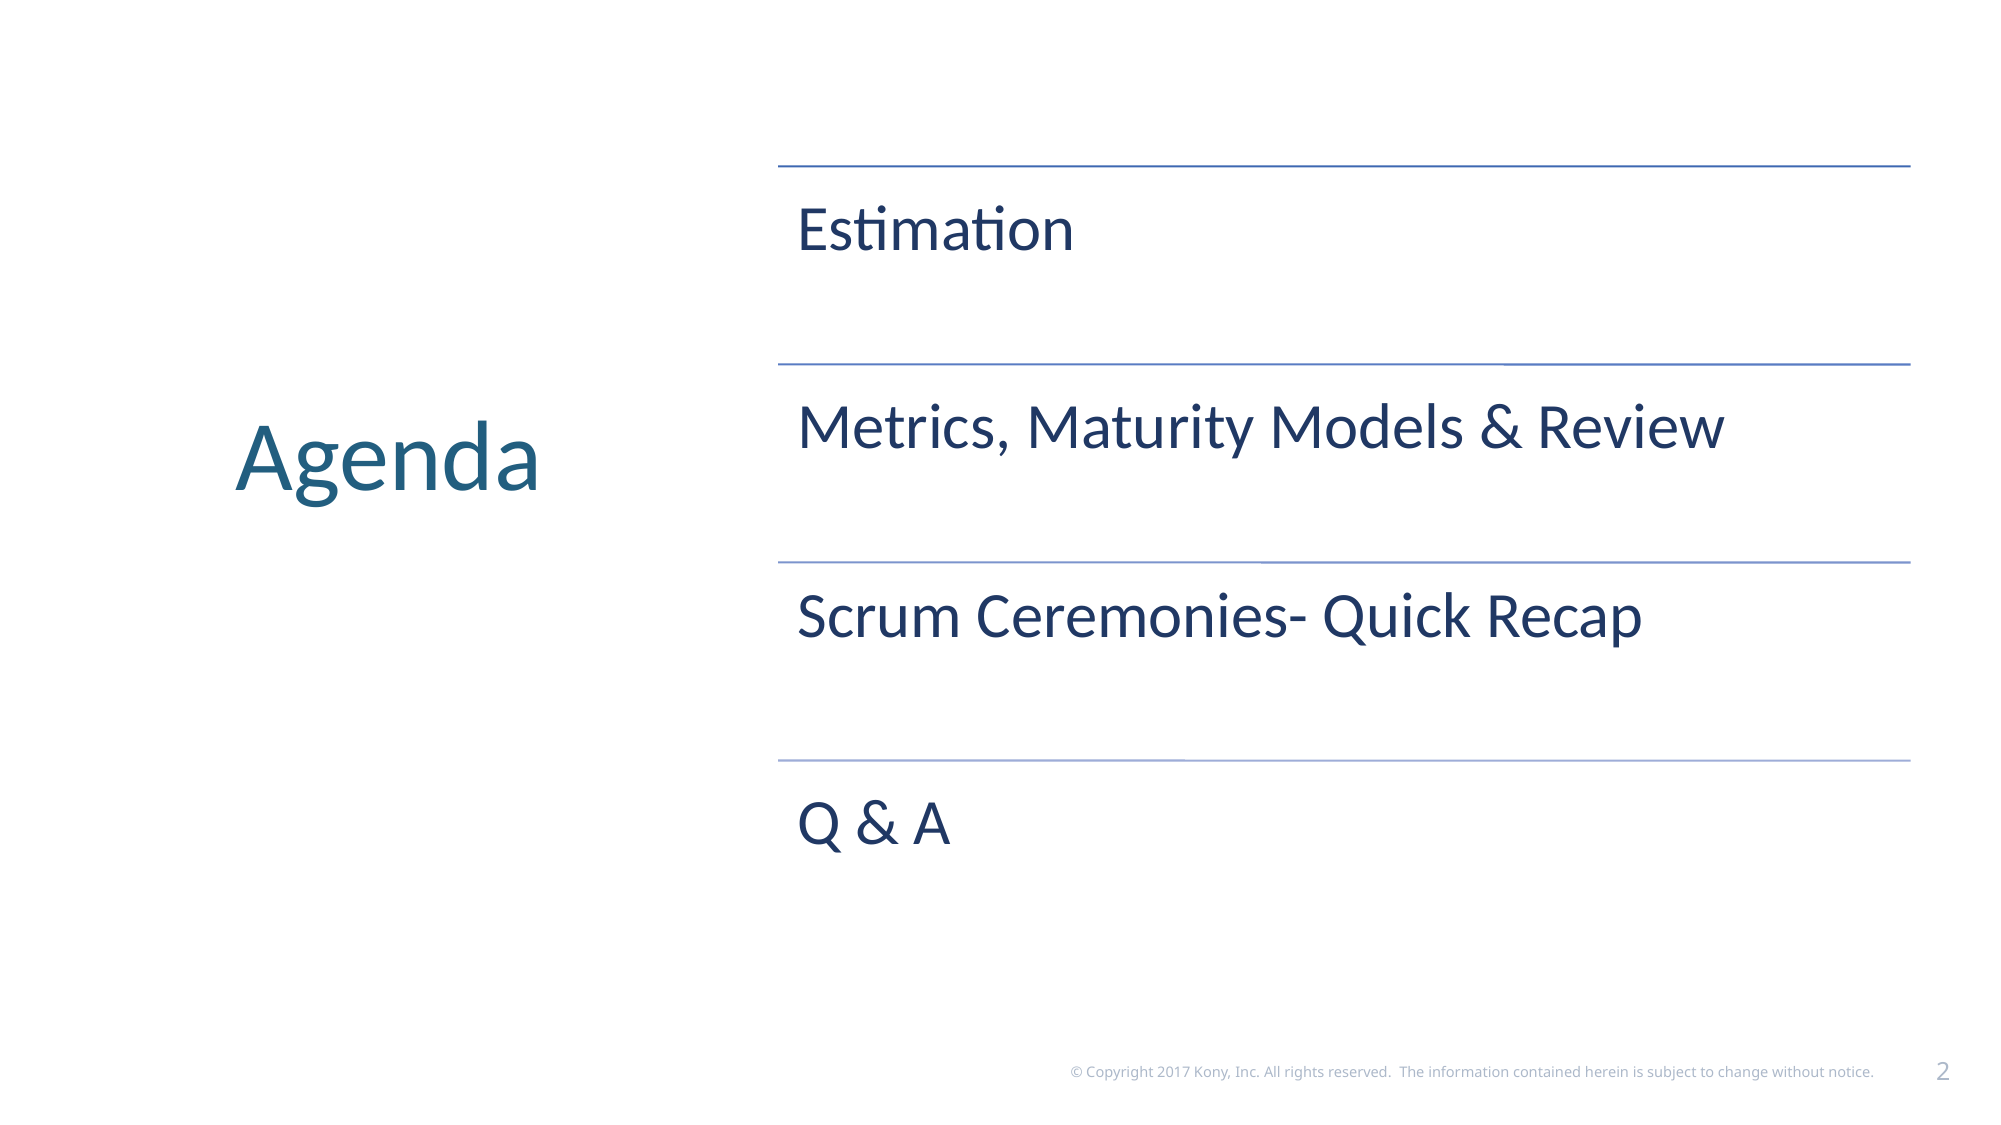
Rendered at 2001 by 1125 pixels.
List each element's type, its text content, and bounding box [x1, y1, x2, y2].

text_box Agenda [0, 382, 778, 518]
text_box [778, 166, 1911, 959]
